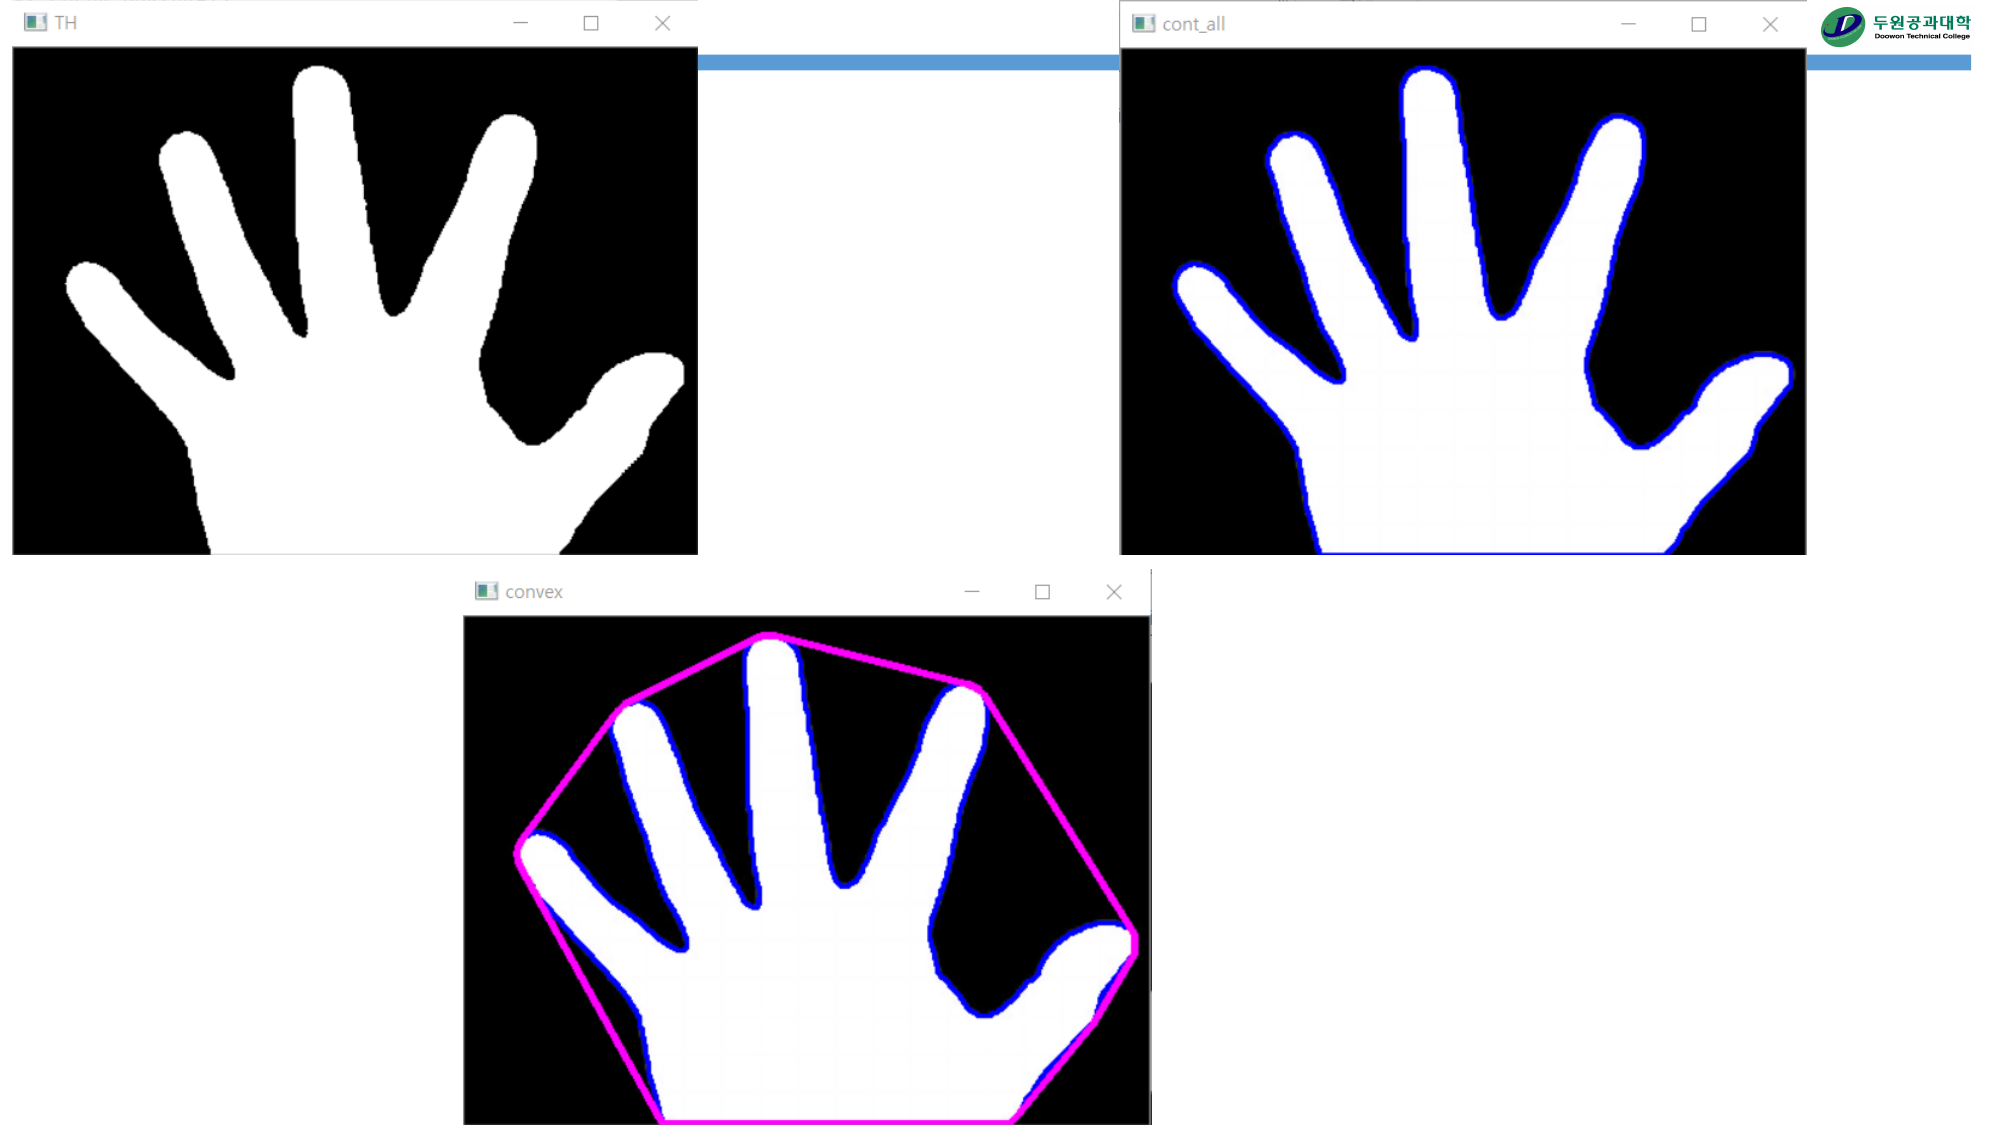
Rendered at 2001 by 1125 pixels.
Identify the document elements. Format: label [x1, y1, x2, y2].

picture [12, 0, 698, 556]
picture [1119, 0, 1807, 556]
picture [1819, 5, 1974, 48]
picture [463, 569, 1153, 1125]
